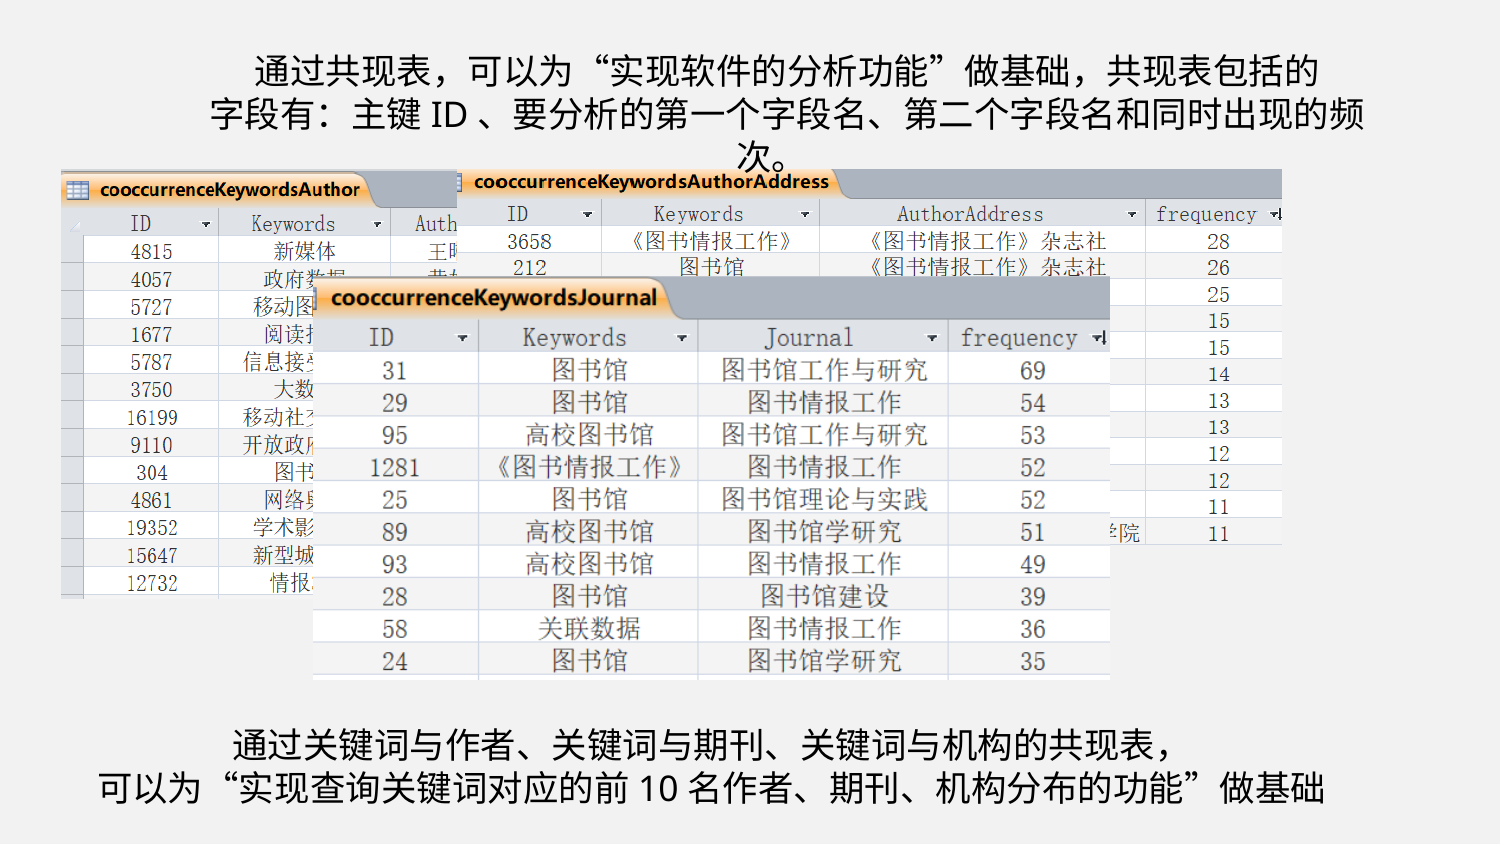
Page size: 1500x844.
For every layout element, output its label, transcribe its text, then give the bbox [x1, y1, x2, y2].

picture [61, 169, 1282, 680]
text_box 通过关键词与作者、关键词与期刊、关键词与机构的共现表， 可以为“实现查询关键词对应的前10名作者、期刊、机构分布的功能”做基础 [52, 715, 1371, 816]
text_box 通过共现表，可以为“实现软件的分析功能”做基础，共现表包括的 字段有：主键ID、要分析的第一个字段名、第二个字段名和同时出现的频次。 [154, 42, 1389, 185]
